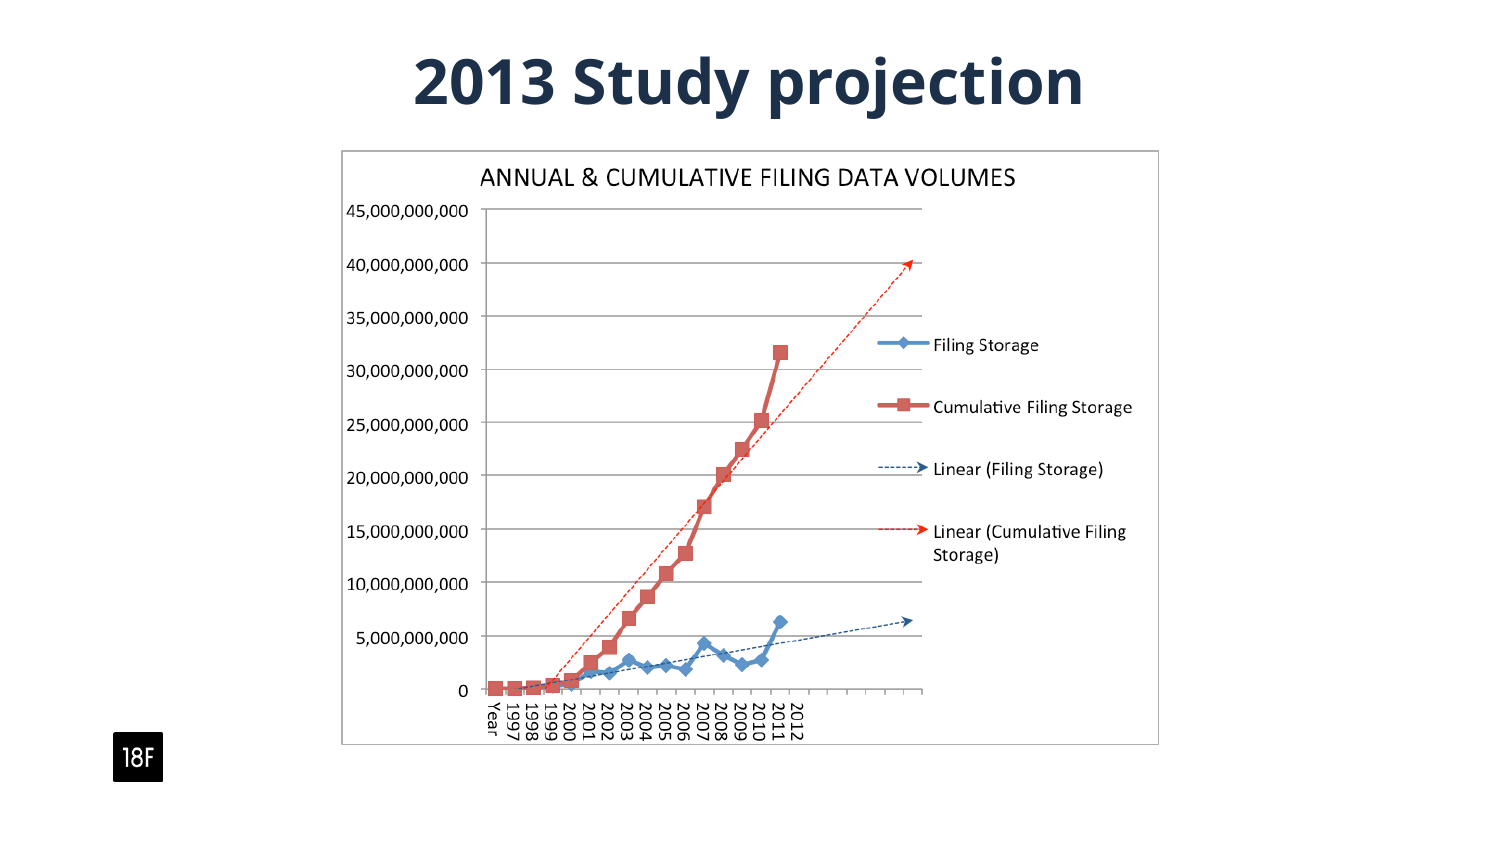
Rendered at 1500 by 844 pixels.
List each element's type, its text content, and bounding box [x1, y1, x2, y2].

picture [113, 732, 163, 782]
picture [341, 150, 1159, 745]
text_box 2013 Study projection [365, 19, 1135, 132]
